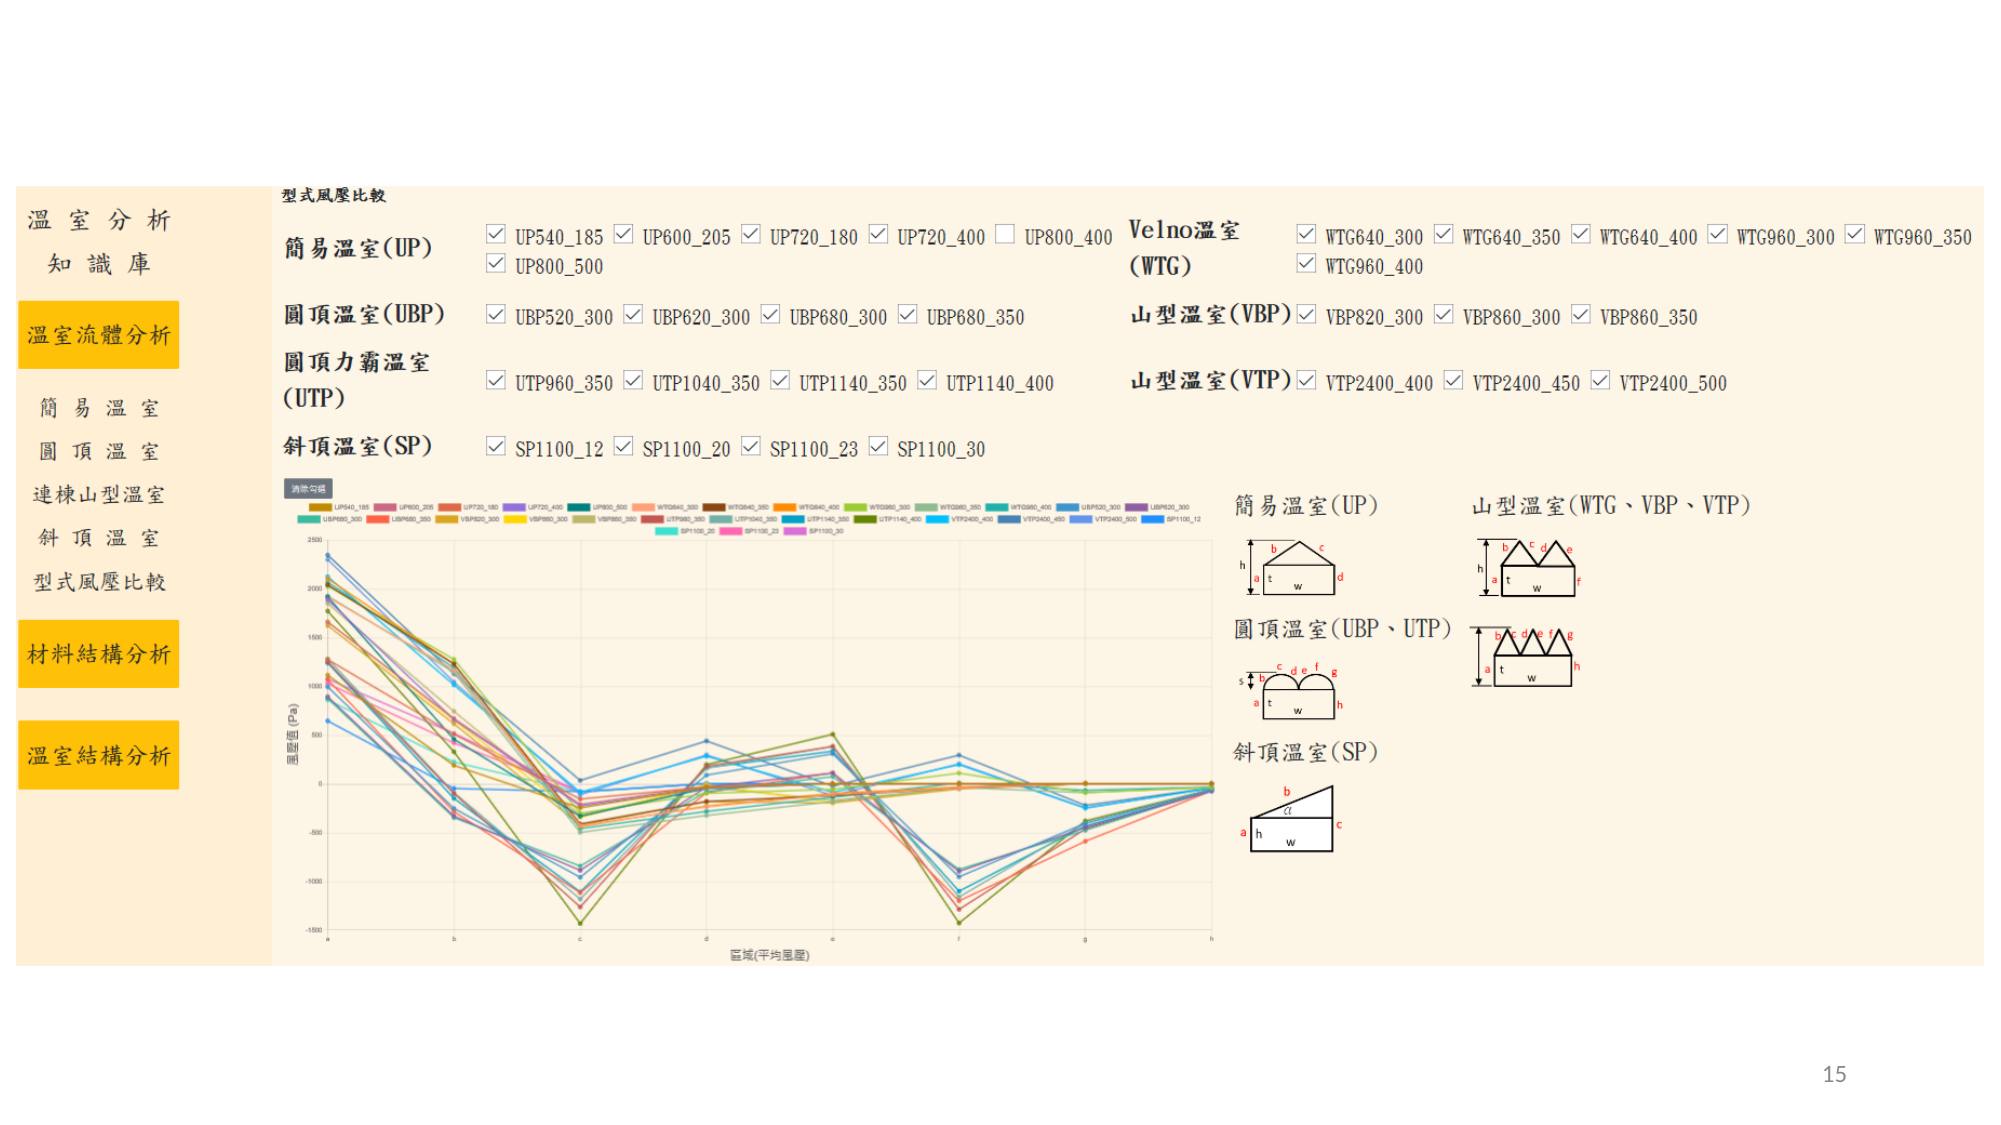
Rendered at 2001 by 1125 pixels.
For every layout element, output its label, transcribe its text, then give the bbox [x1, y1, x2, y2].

picture [16, 184, 1984, 966]
slide_number 15 [1412, 1042, 1863, 1103]
